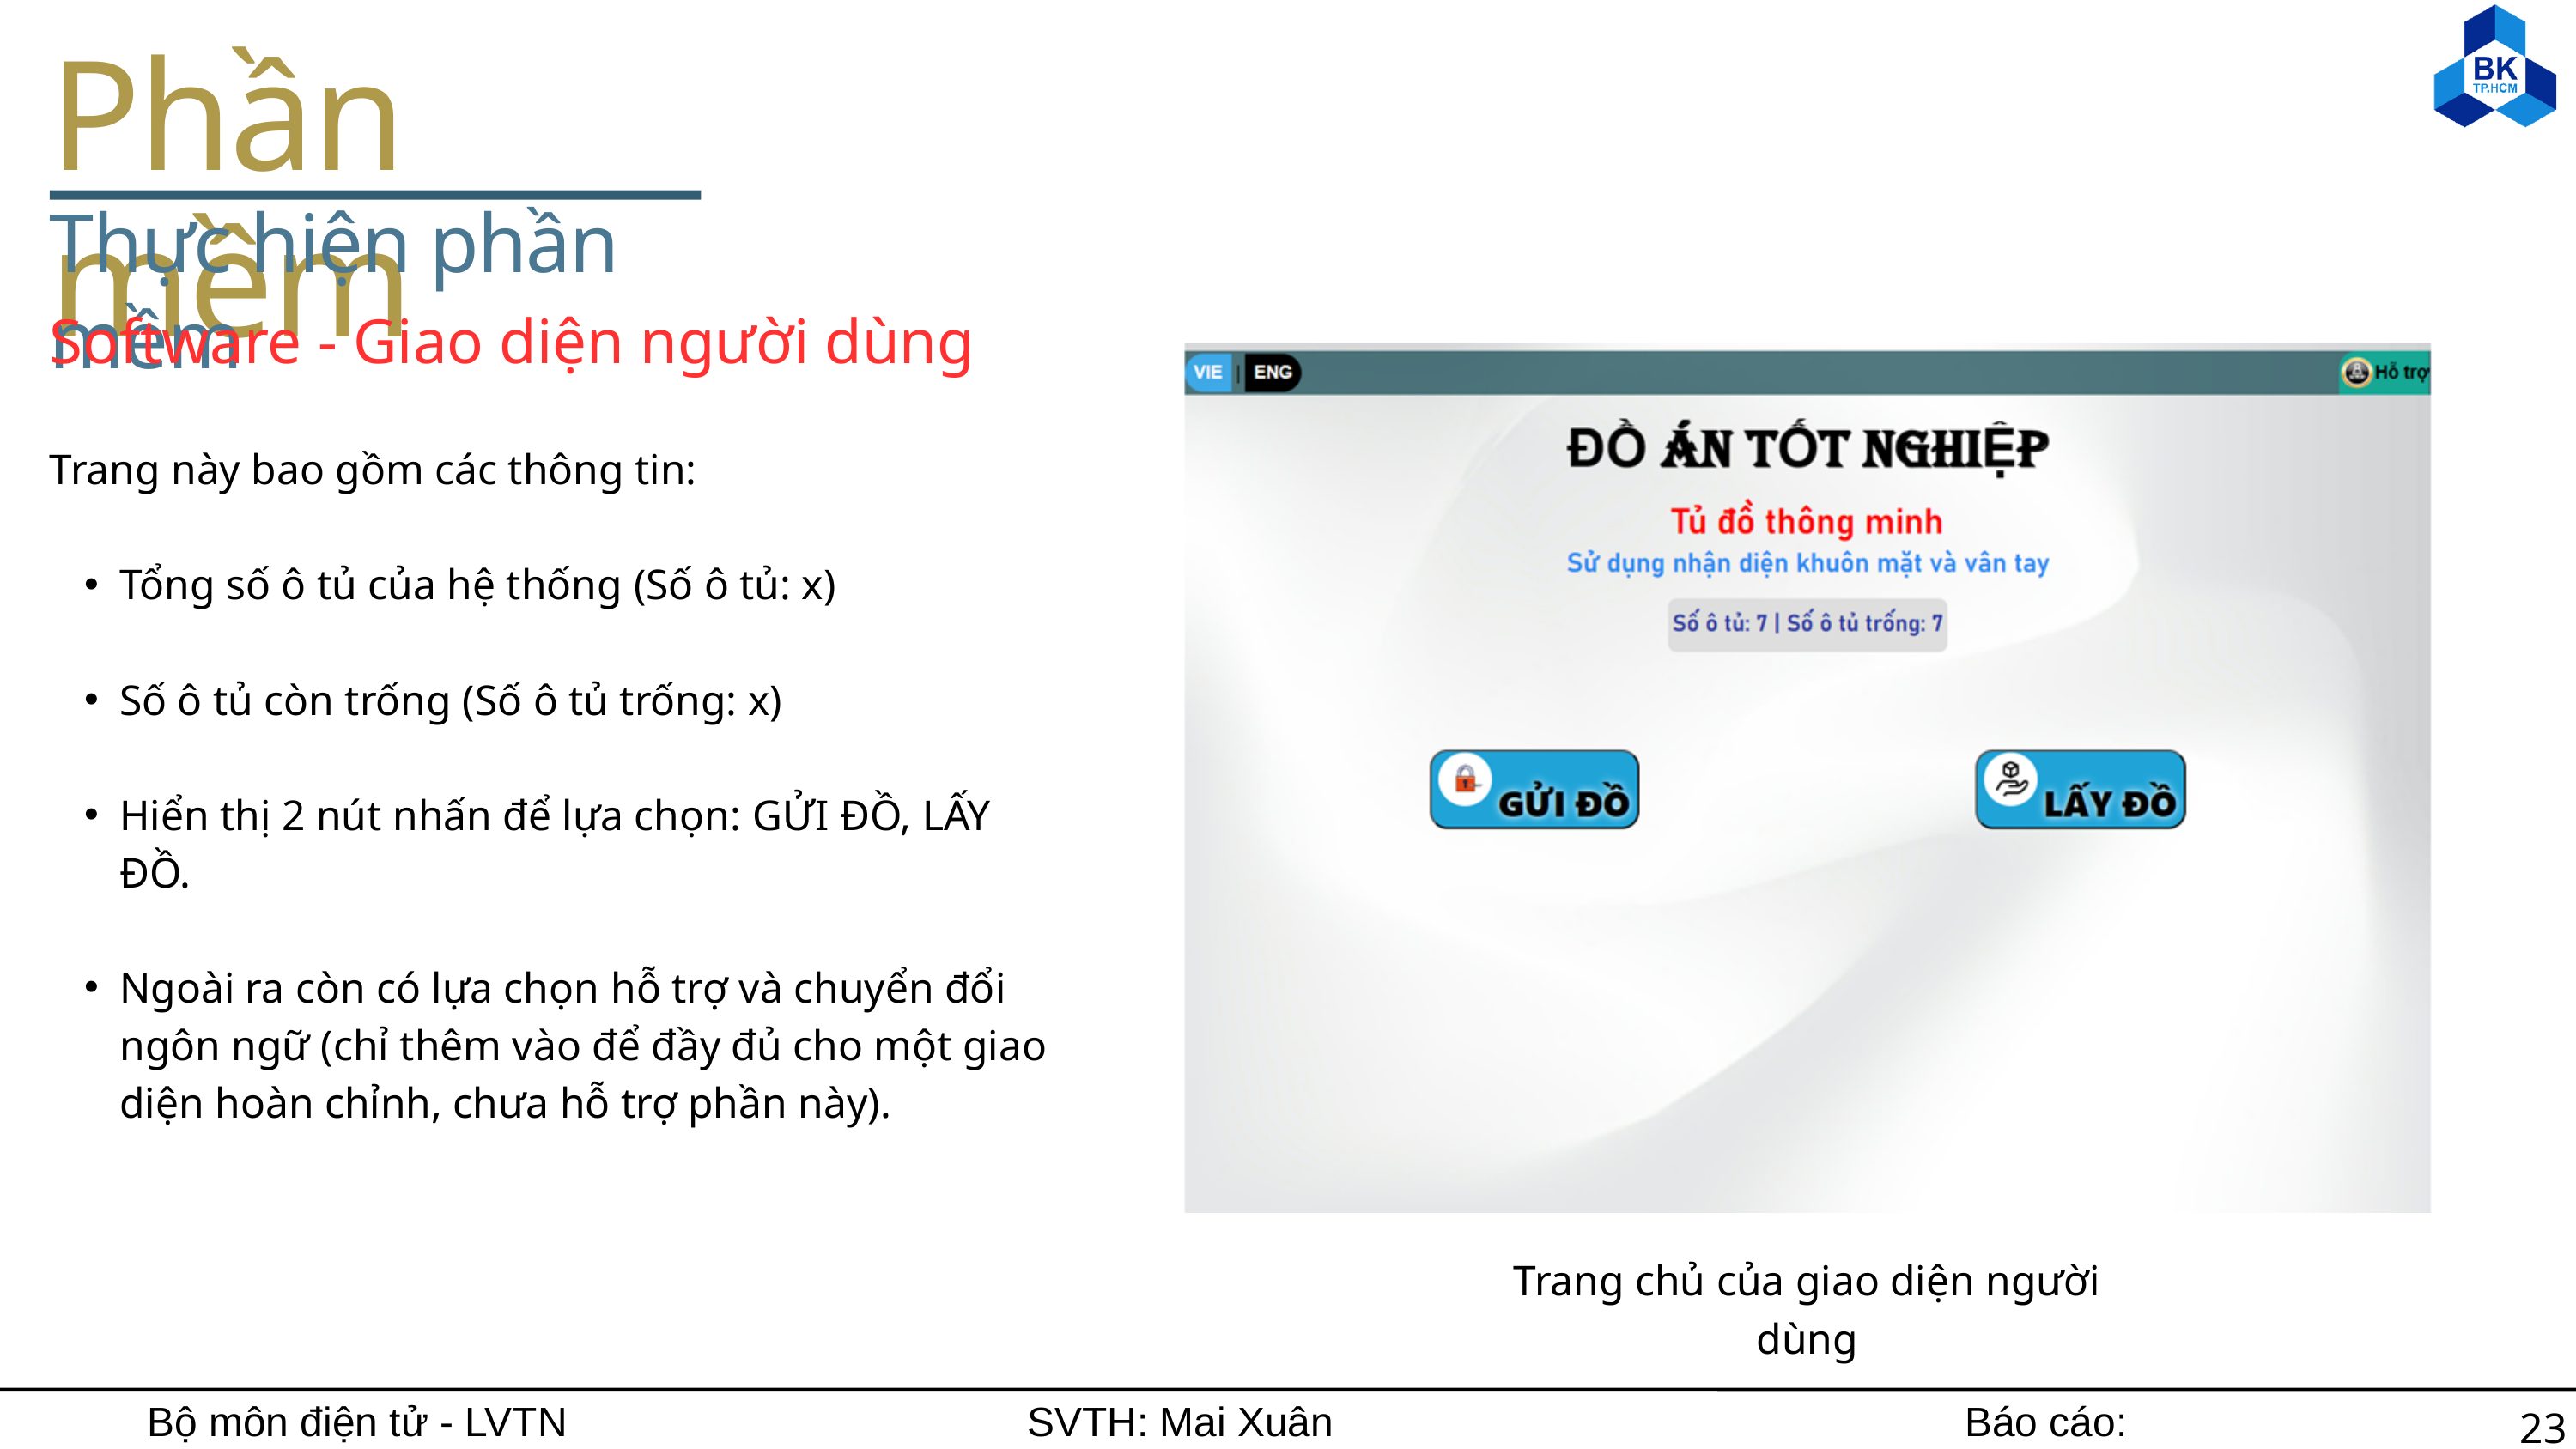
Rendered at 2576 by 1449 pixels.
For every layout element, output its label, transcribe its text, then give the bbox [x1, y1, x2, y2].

text_box Báo cáo: 06/06/2024 [1856, 1390, 2237, 1449]
text_box Thực hiện phần mềm [49, 191, 794, 308]
text_box Bộ môn điện tử - LVTN [144, 1390, 582, 1445]
text_box 23 [2511, 1390, 2576, 1449]
text_box Software - Giao diện người dùng [49, 308, 1229, 376]
text_box Trang chủ của giao diện người dùng [1490, 1246, 2125, 1362]
text_box Thực hiện phần mềm [49, 376, 794, 385]
text_box Trang này bao gồm các thông tin: Tổng số ô tủ của hệ thống (Số ô tủ: x) Số ô tủ còn trống (Số ô tủ trống: x) Hiển thị 2 nút nhấn để lựa chọn: GỬI ĐỒ, LẤY ĐỒ. Ngoài ra còn có lựa chọn hỗ trợ và chuyển đổi ngôn ngữ (chỉ thêm vào để đầy đủ cho một giao diện hoàn chỉnh, chưa hỗ trợ phần này). [49, 435, 1066, 1127]
text_box SVTH: Mai Xuân Hùng [972, 1390, 1389, 1449]
text_box [2413, 0, 2576, 145]
text_box [1183, 343, 2432, 1213]
text_box Phần mềm [49, 33, 732, 191]
